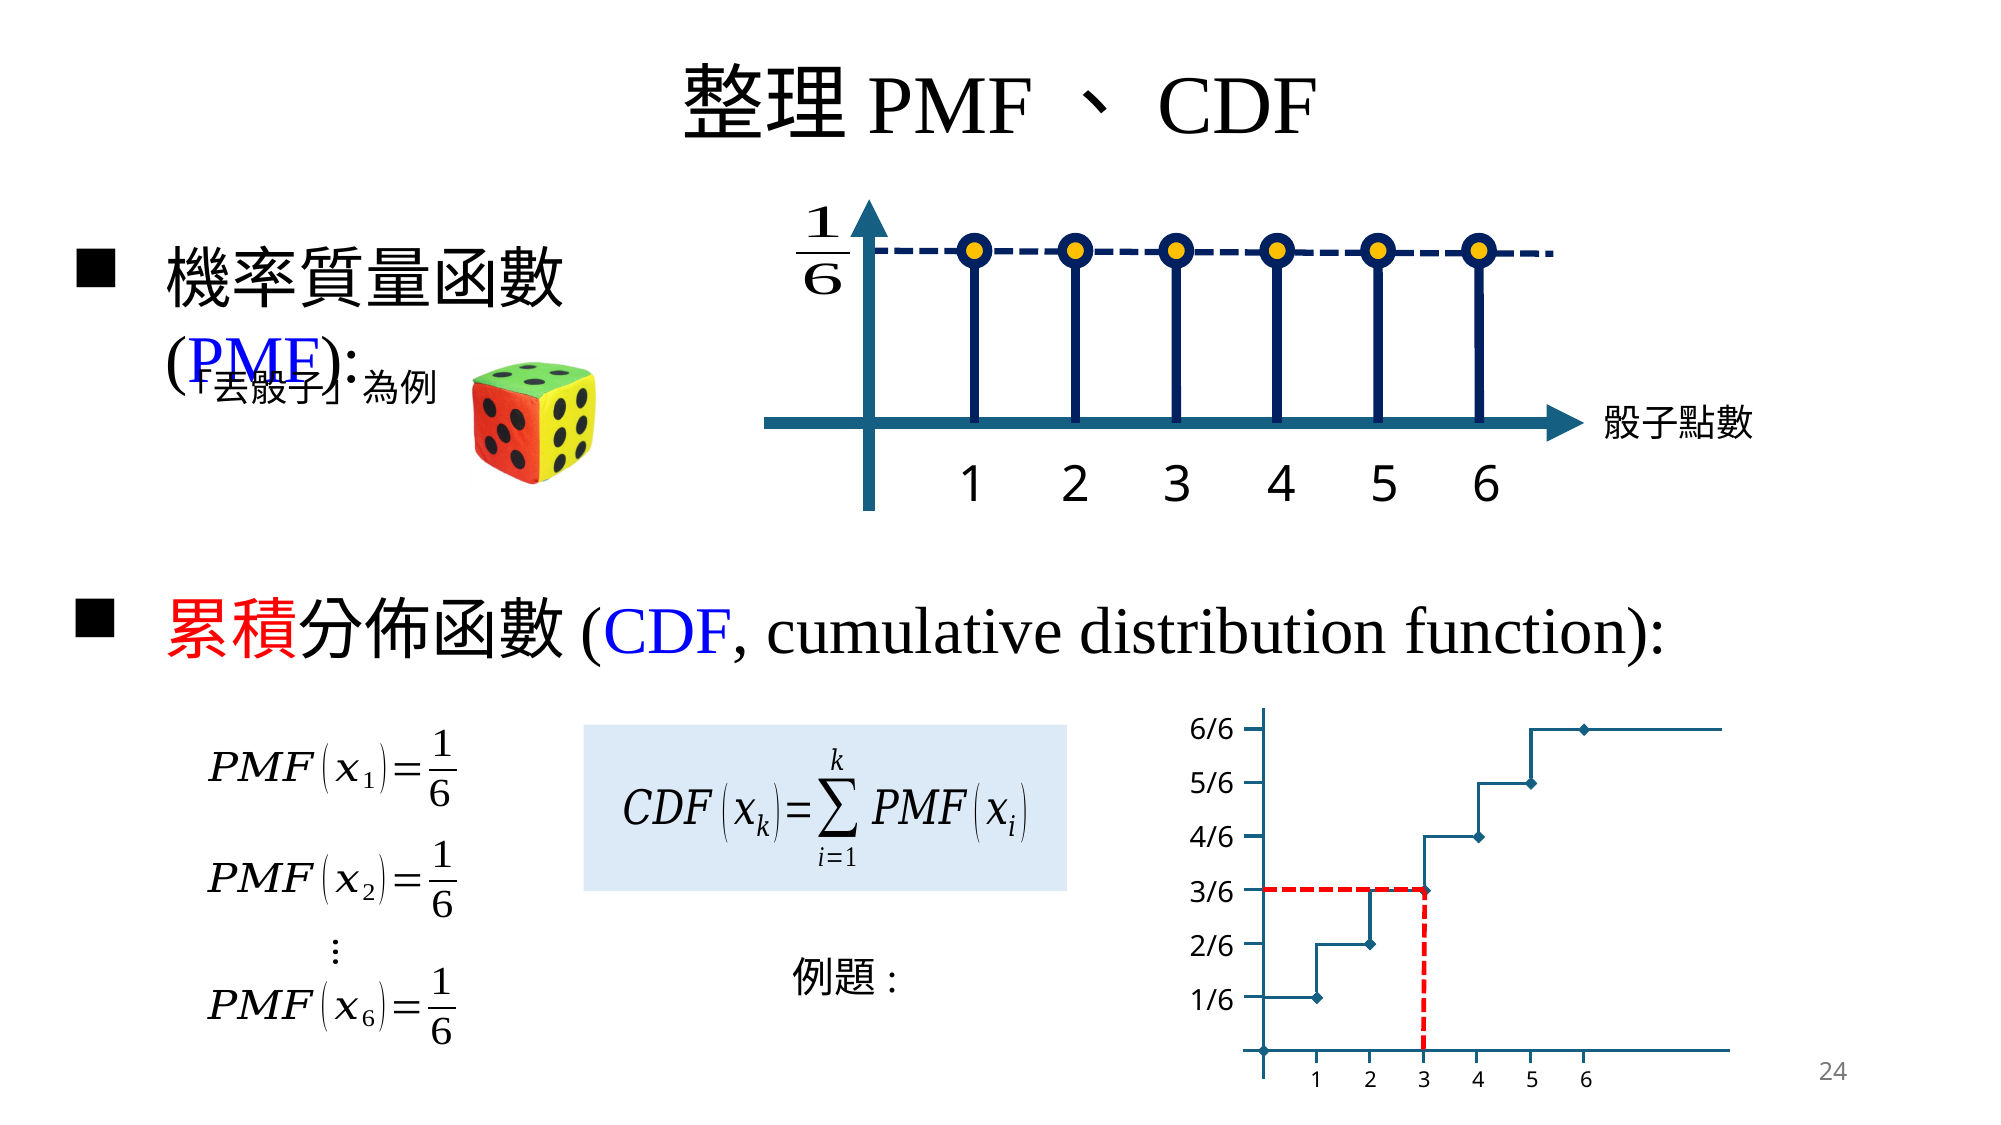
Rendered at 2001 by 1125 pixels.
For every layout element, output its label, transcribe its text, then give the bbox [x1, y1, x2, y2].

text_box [583, 724, 1068, 892]
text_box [763, 195, 1827, 512]
text_box 整理PMF、CDF [0, 42, 2000, 158]
picture [468, 356, 603, 491]
slide_number 24 [1412, 1042, 1863, 1103]
text_box … [318, 923, 379, 983]
text_box 「丟骰子」為例 [160, 356, 468, 416]
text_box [1182, 702, 1731, 1102]
text_box 機率質量函數(PMF): [56, 228, 763, 404]
text_box 累積分佈函數(CDF, cumulative distribution function): [55, 579, 1909, 675]
